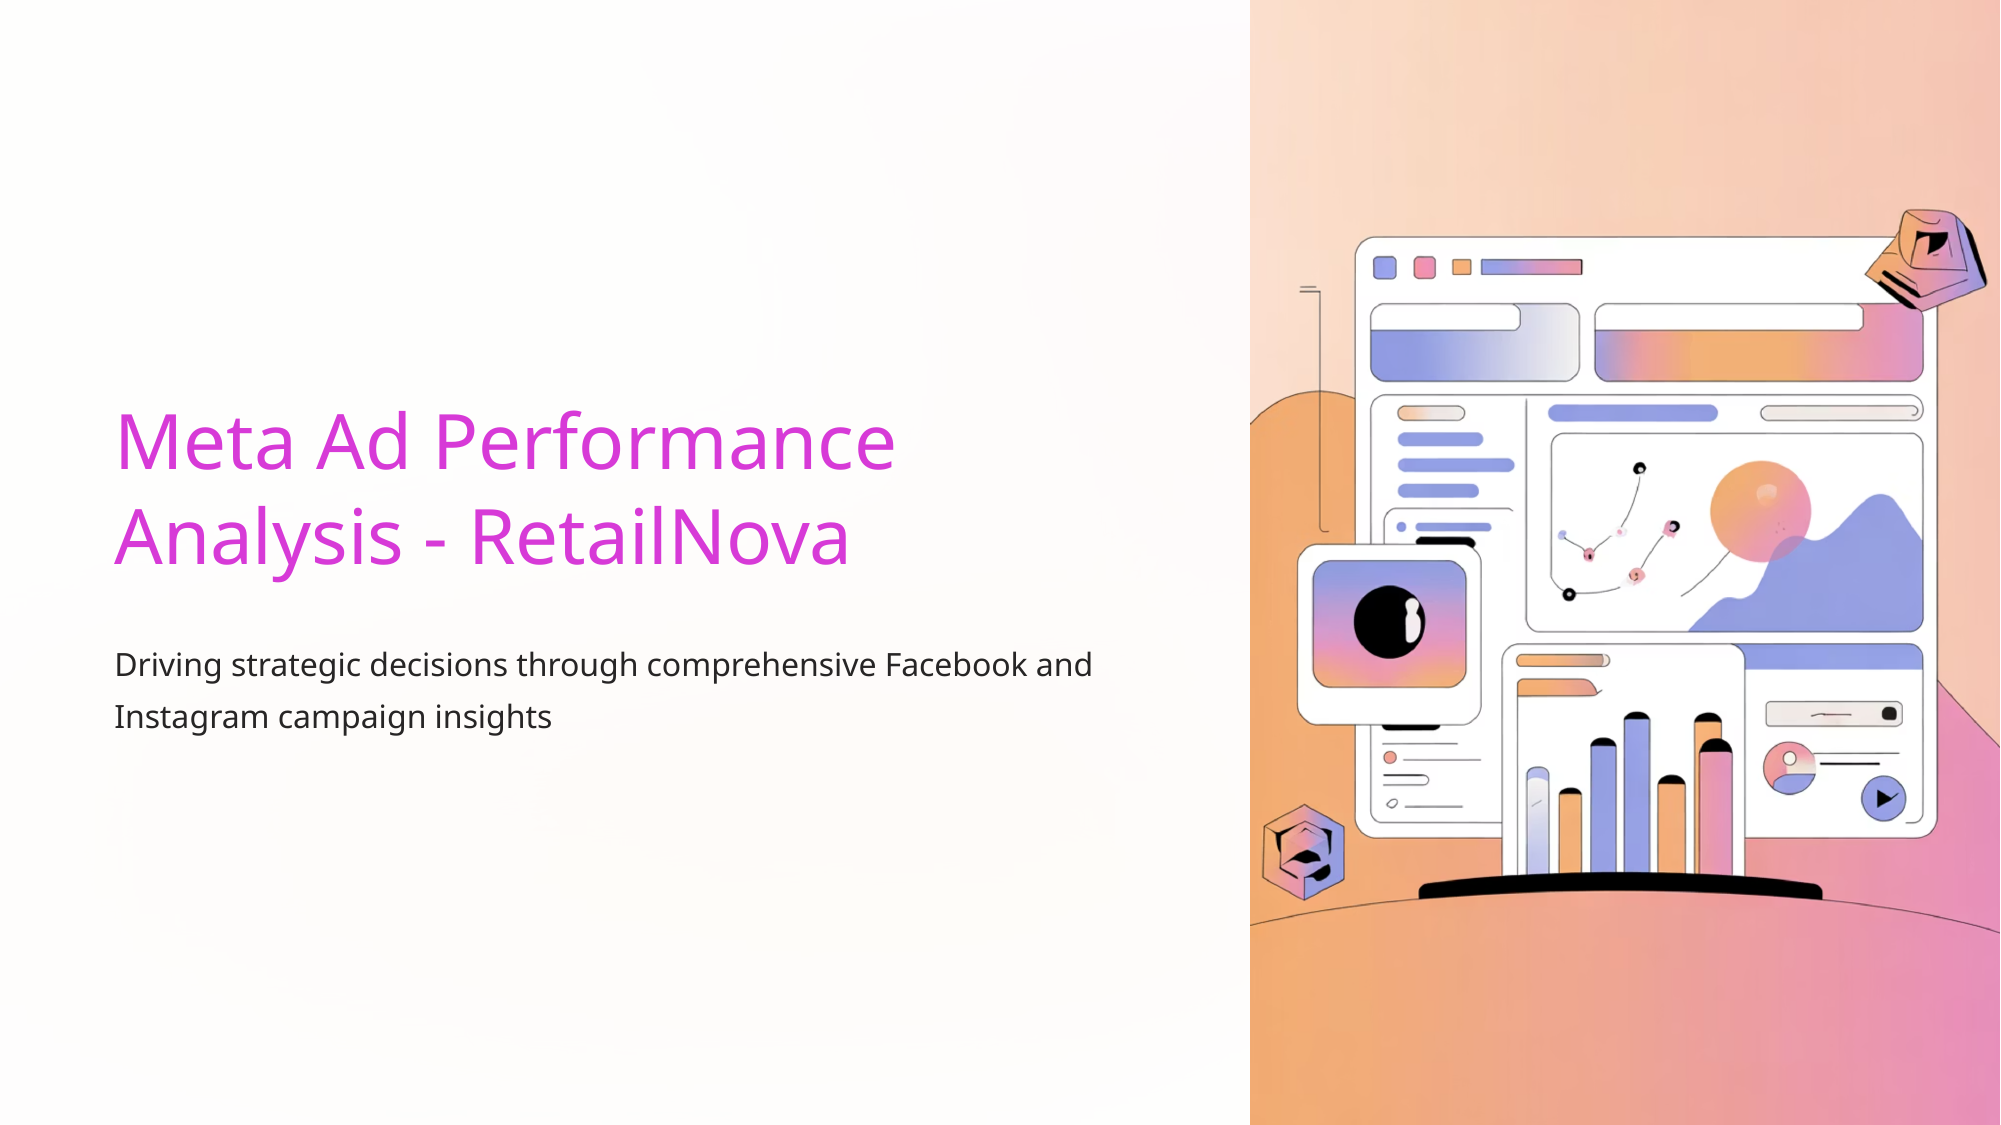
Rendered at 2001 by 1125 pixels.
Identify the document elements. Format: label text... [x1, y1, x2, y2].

text_box Meta Ad Performance Analysis - RetailNova [114, 389, 1136, 582]
picture [1249, 0, 2000, 1125]
text_box Driving strategic decisions through comprehensive Facebook and Instagram campaign insights [114, 630, 1136, 736]
